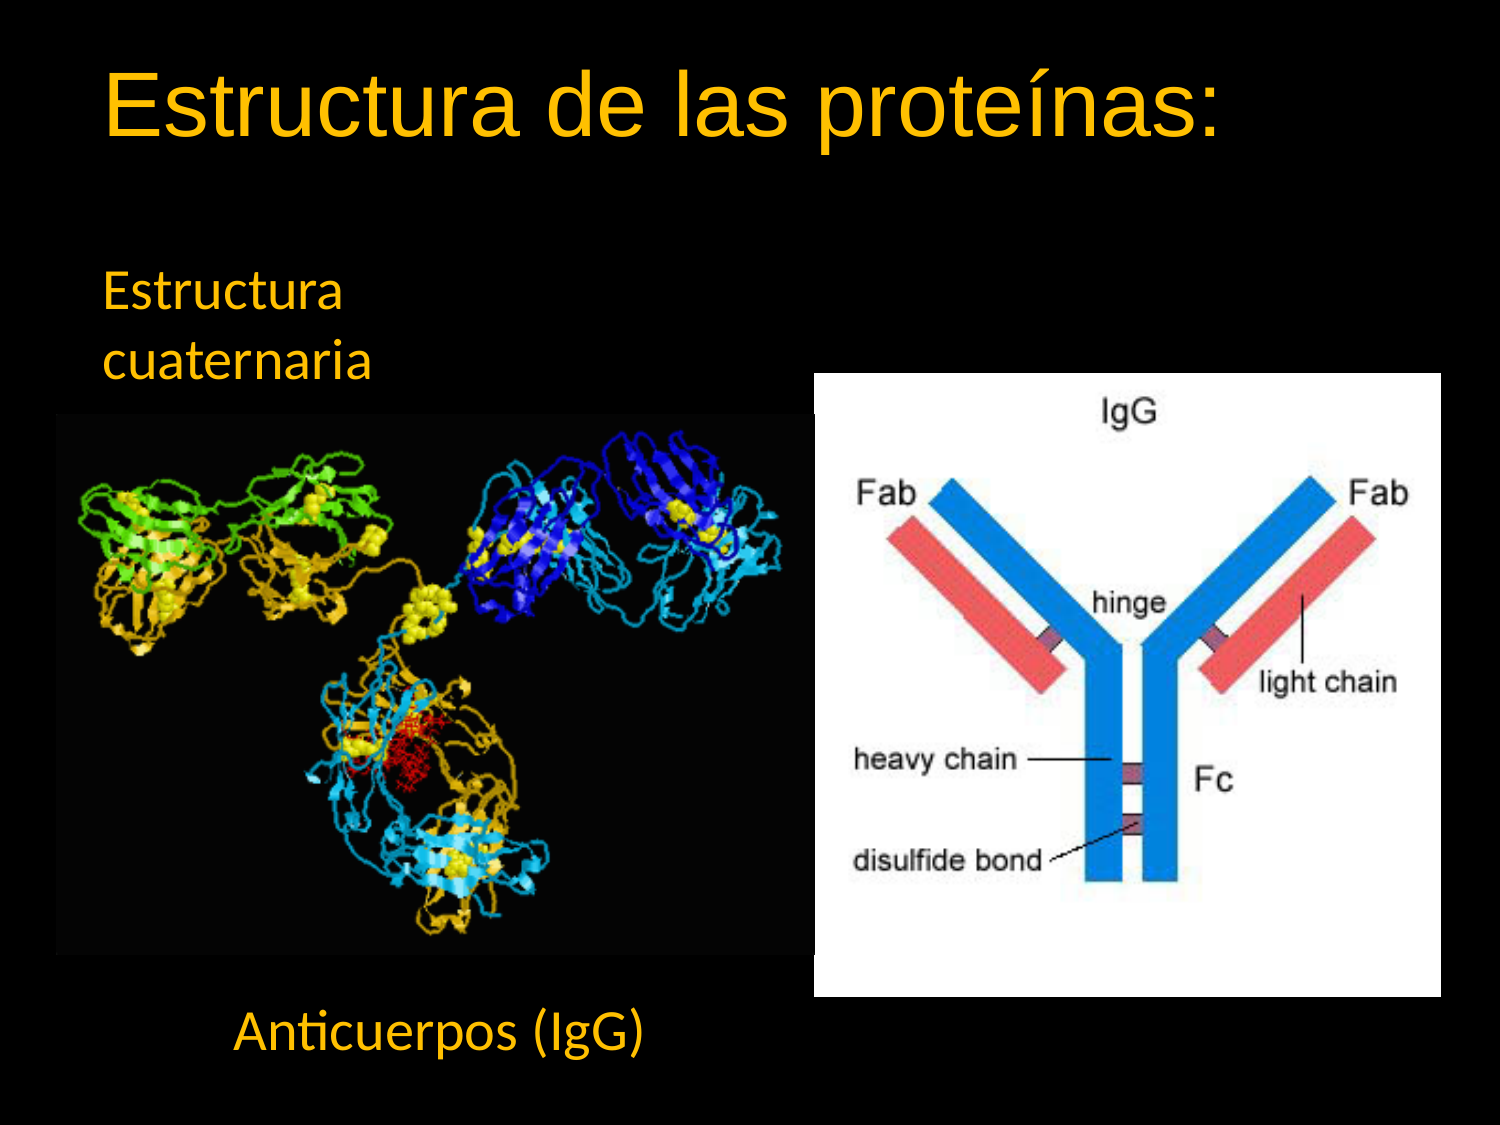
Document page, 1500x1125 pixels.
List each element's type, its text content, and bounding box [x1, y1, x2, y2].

text_box Estructura de las proteínas: [87, 37, 1400, 163]
text_box Anticuerpos (IgG) [218, 984, 750, 1071]
text_box Estructura cuaternaria [87, 243, 455, 400]
picture [56, 373, 1441, 997]
